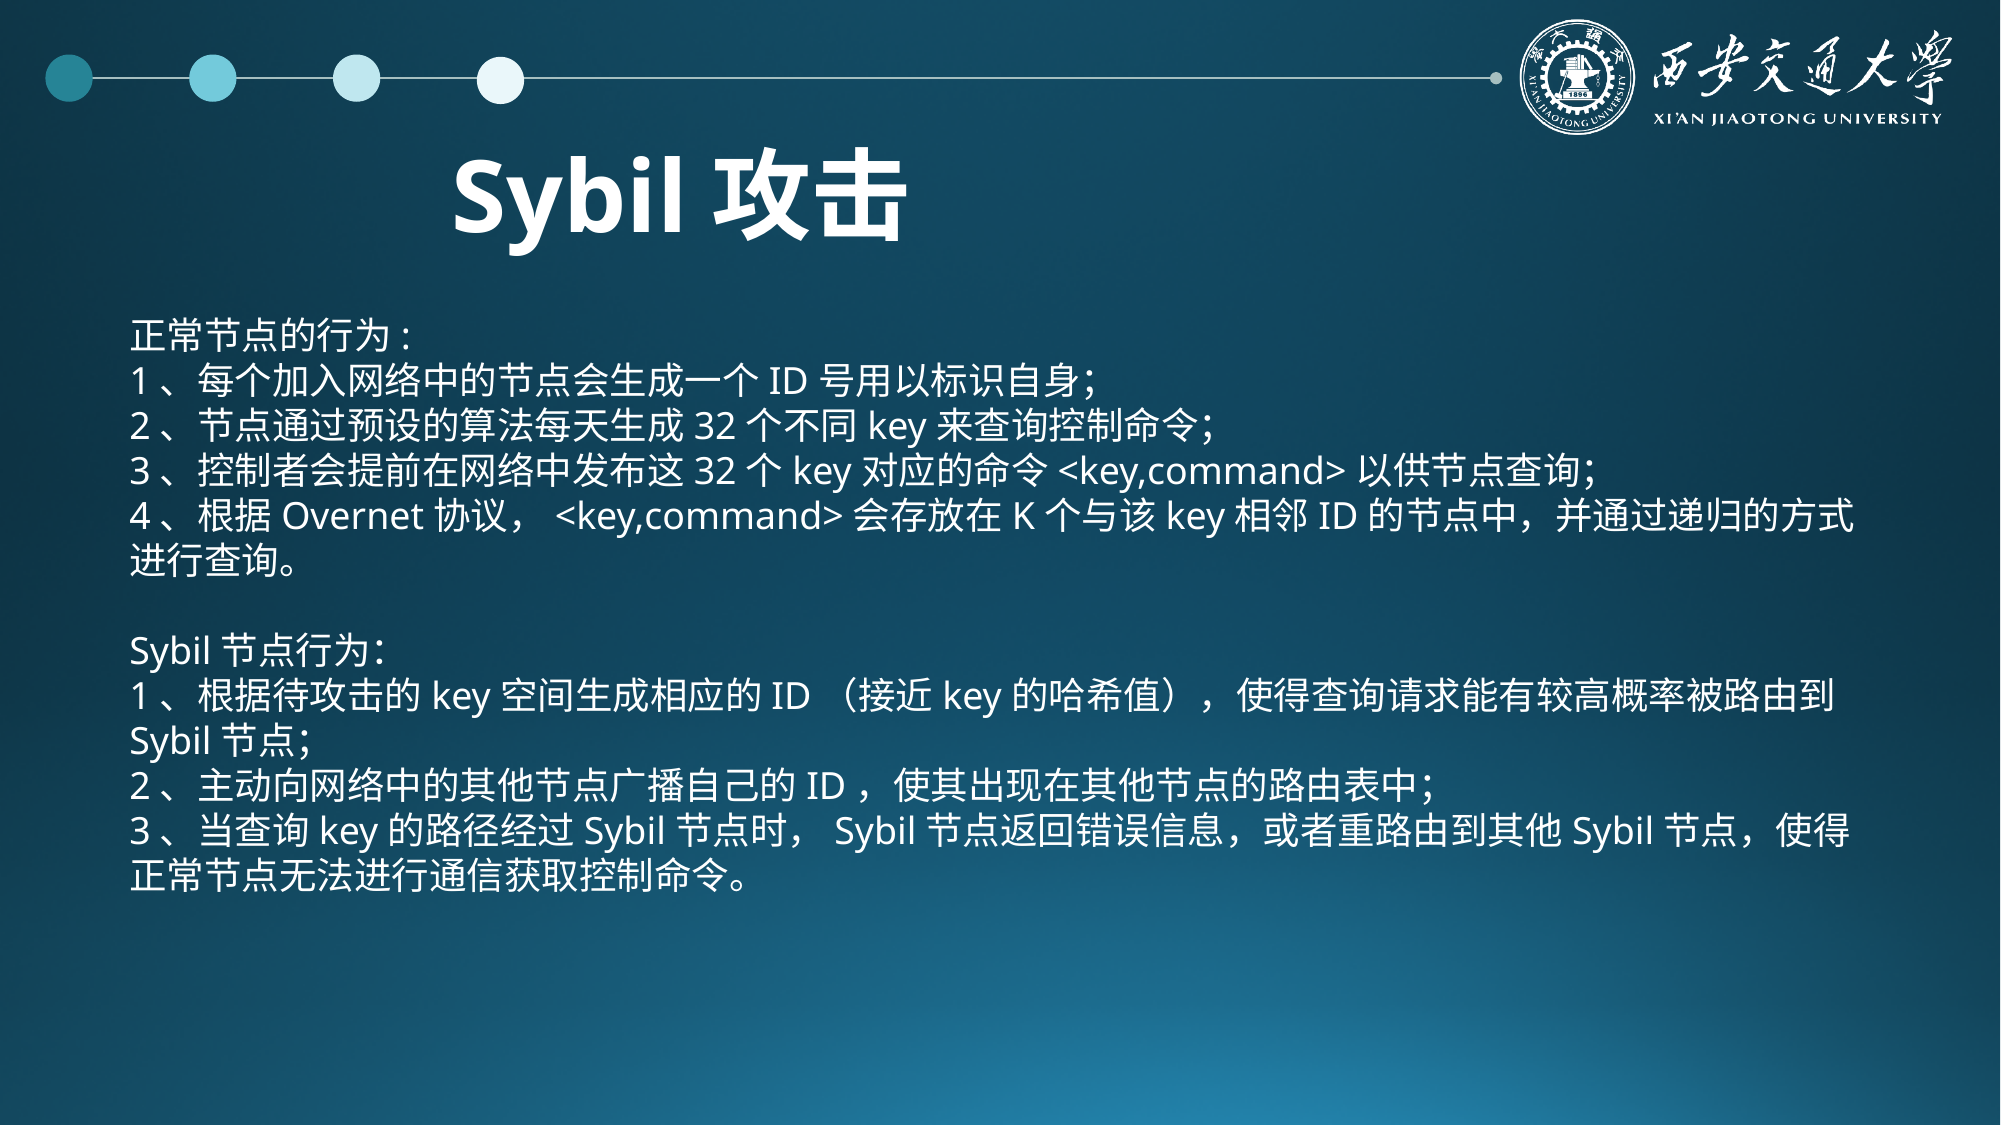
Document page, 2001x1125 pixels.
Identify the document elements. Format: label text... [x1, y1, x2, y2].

picture [0, 0, 2001, 1125]
text_box Sybil攻击 [436, 125, 927, 261]
text_box 正常节点的行为: 1、每个加入网络中的节点会生成一个ID号用以标识自身； 2、节点通过预设的算法每天生成32个不同key来查询控制命令； 3、控制者会提前在网络中发布这32个key对应的命令<key,command>以供节点查询； 4、根据Overnet协议，<key,command>会存放在K个与该key相邻ID的节点中，并通过递归的方式进行查询。 Sybil节点行为： 1、根据待攻击的key空间生成相应的ID（接近key的哈希值），使得查询请求能有较高概率被路由到Sybil节点； 2、主动向网络中的其他节点广播自己的ID，使其出现在其他节点的路由表中； 3、当查询key的路径经过Sybil节点时，Sybil节点返回错误信息，或者重路由到其他Sybil节点，使得正常节点无法进行通信获取控制命令。 [114, 304, 1885, 950]
